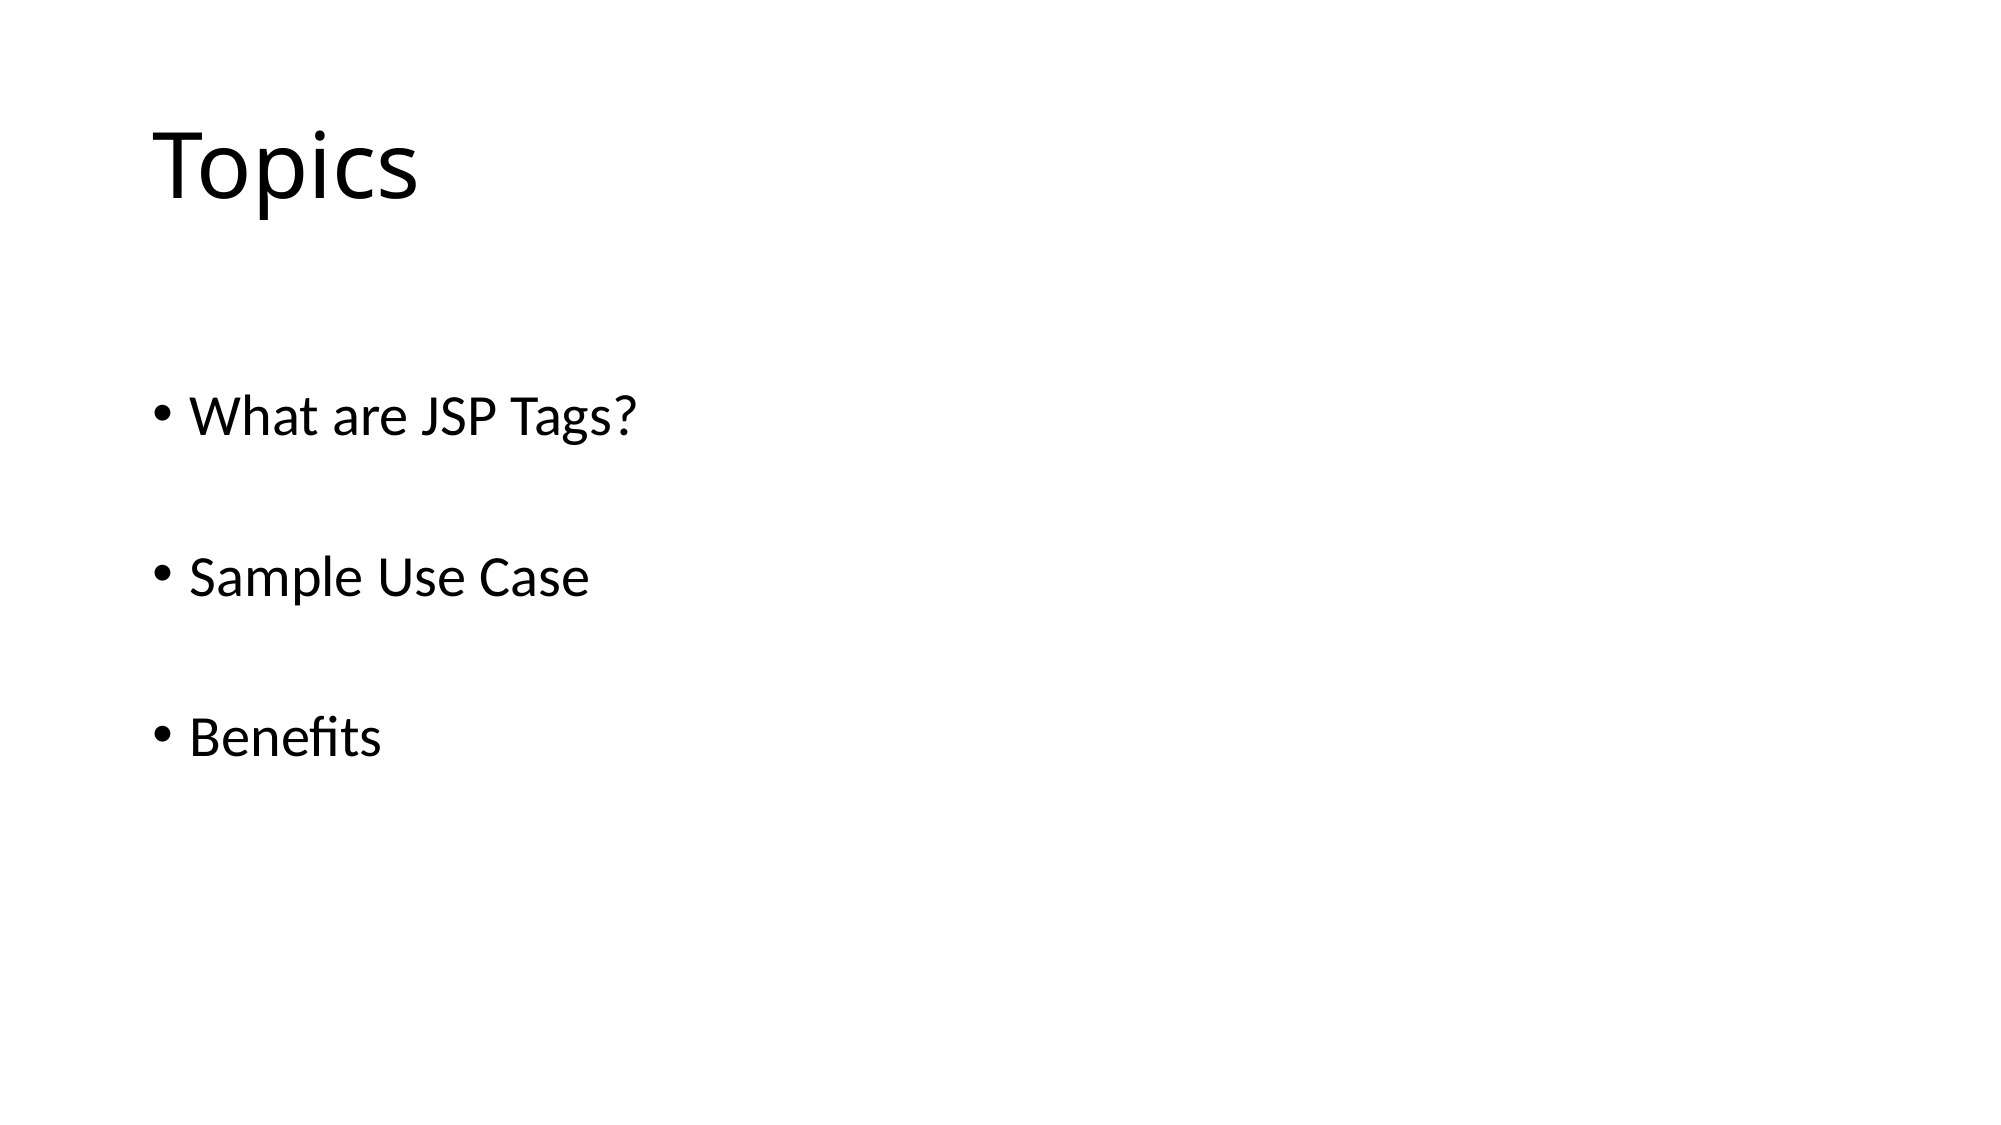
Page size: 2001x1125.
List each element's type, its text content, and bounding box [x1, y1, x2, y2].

title Topics [137, 59, 1863, 278]
list What are JSP Tags? Sample Use Case Benefits [137, 299, 1863, 1014]
